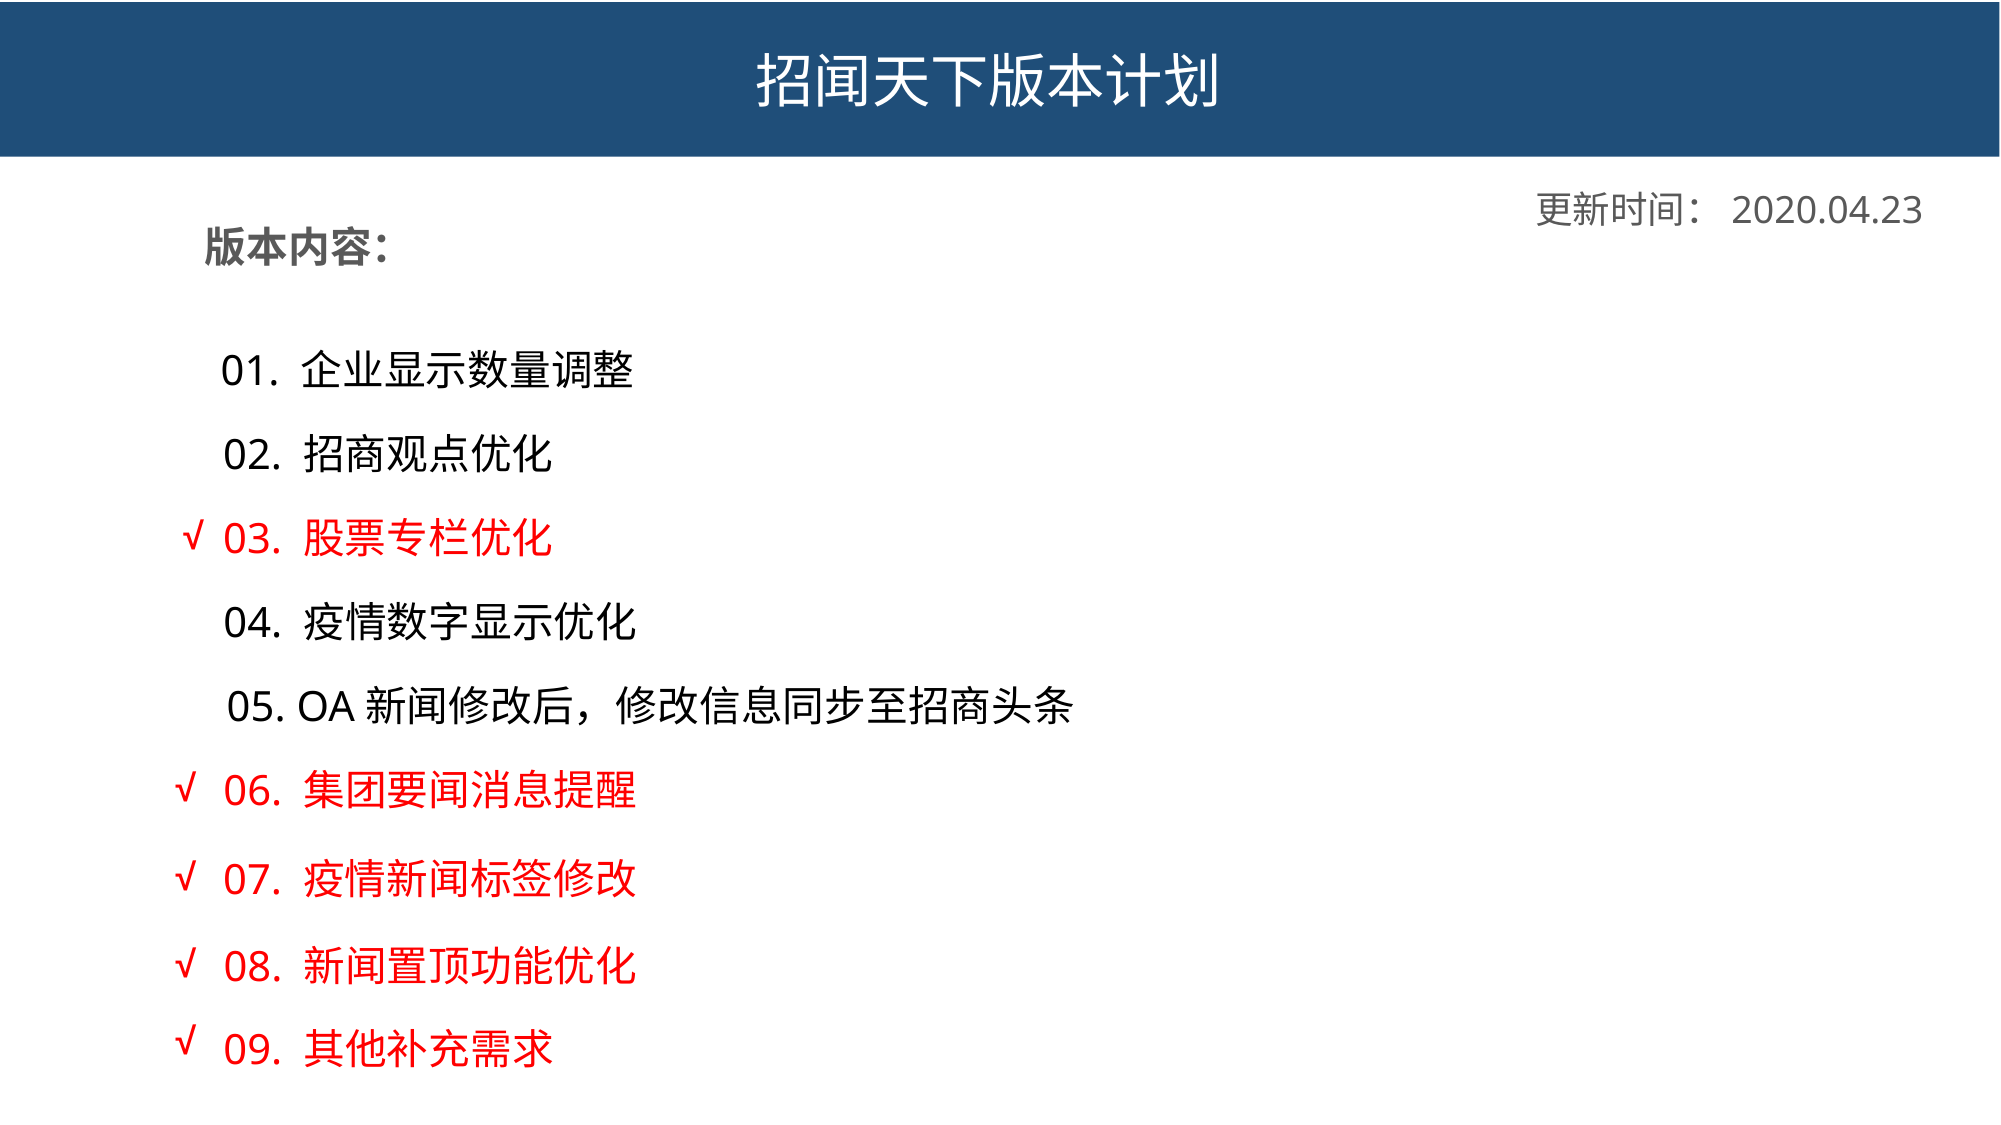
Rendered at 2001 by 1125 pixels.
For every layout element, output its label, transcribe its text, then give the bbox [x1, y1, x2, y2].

text_box 09. 其他补充需求 [208, 1015, 569, 1081]
text_box 01. 企业显示数量调整 [205, 336, 650, 401]
text_box √ [168, 504, 219, 564]
text_box 版本内容： [190, 213, 429, 279]
text_box √ [160, 845, 212, 905]
text_box 05. OA新闻修改后，修改信息同步至招商头条 [211, 672, 1090, 738]
text_box √ [160, 756, 212, 817]
text_box 02. 招商观点优化 [208, 420, 569, 485]
text_box √ [160, 932, 212, 993]
text_box 更新时间：2020.04.23 [1432, 178, 1958, 238]
text_box √ [160, 1009, 212, 1069]
text_box [0, 1, 2000, 158]
text_box 04. 疫情数字显示优化 [208, 588, 652, 654]
text_box 招闻天下版本计划 [571, 36, 1406, 122]
text_box 03. 股票专栏优化 [208, 504, 569, 569]
text_box 06. 集团要闻消息提醒 [208, 756, 652, 822]
text_box 07. 疫情新闻标签修改 [208, 845, 652, 911]
text_box 08. 新闻置顶功能优化 [208, 932, 653, 998]
